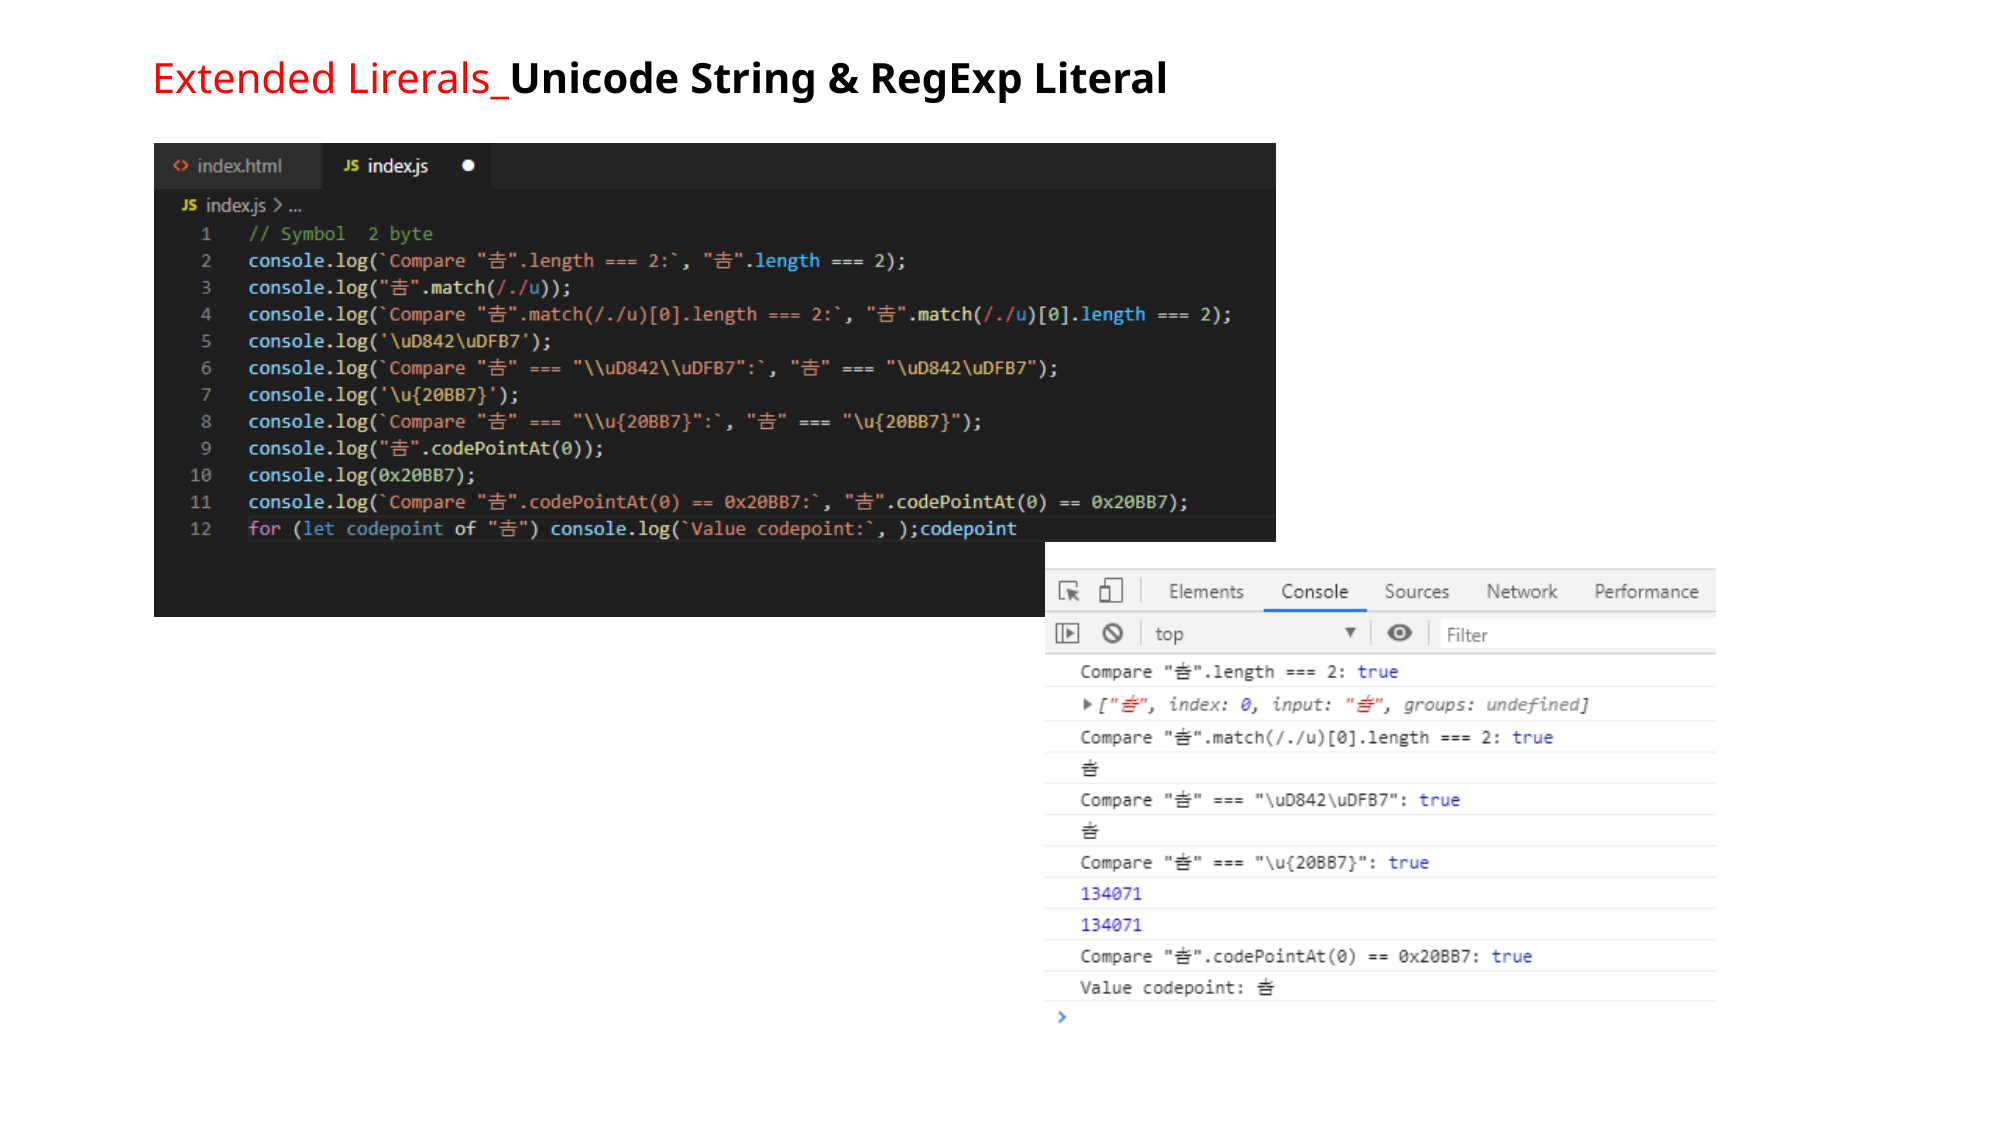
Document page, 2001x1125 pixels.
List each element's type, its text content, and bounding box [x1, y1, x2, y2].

picture [154, 143, 1716, 1044]
text_box Extended Lirerals_Unicode String & RegExp Literal [137, 50, 1863, 144]
